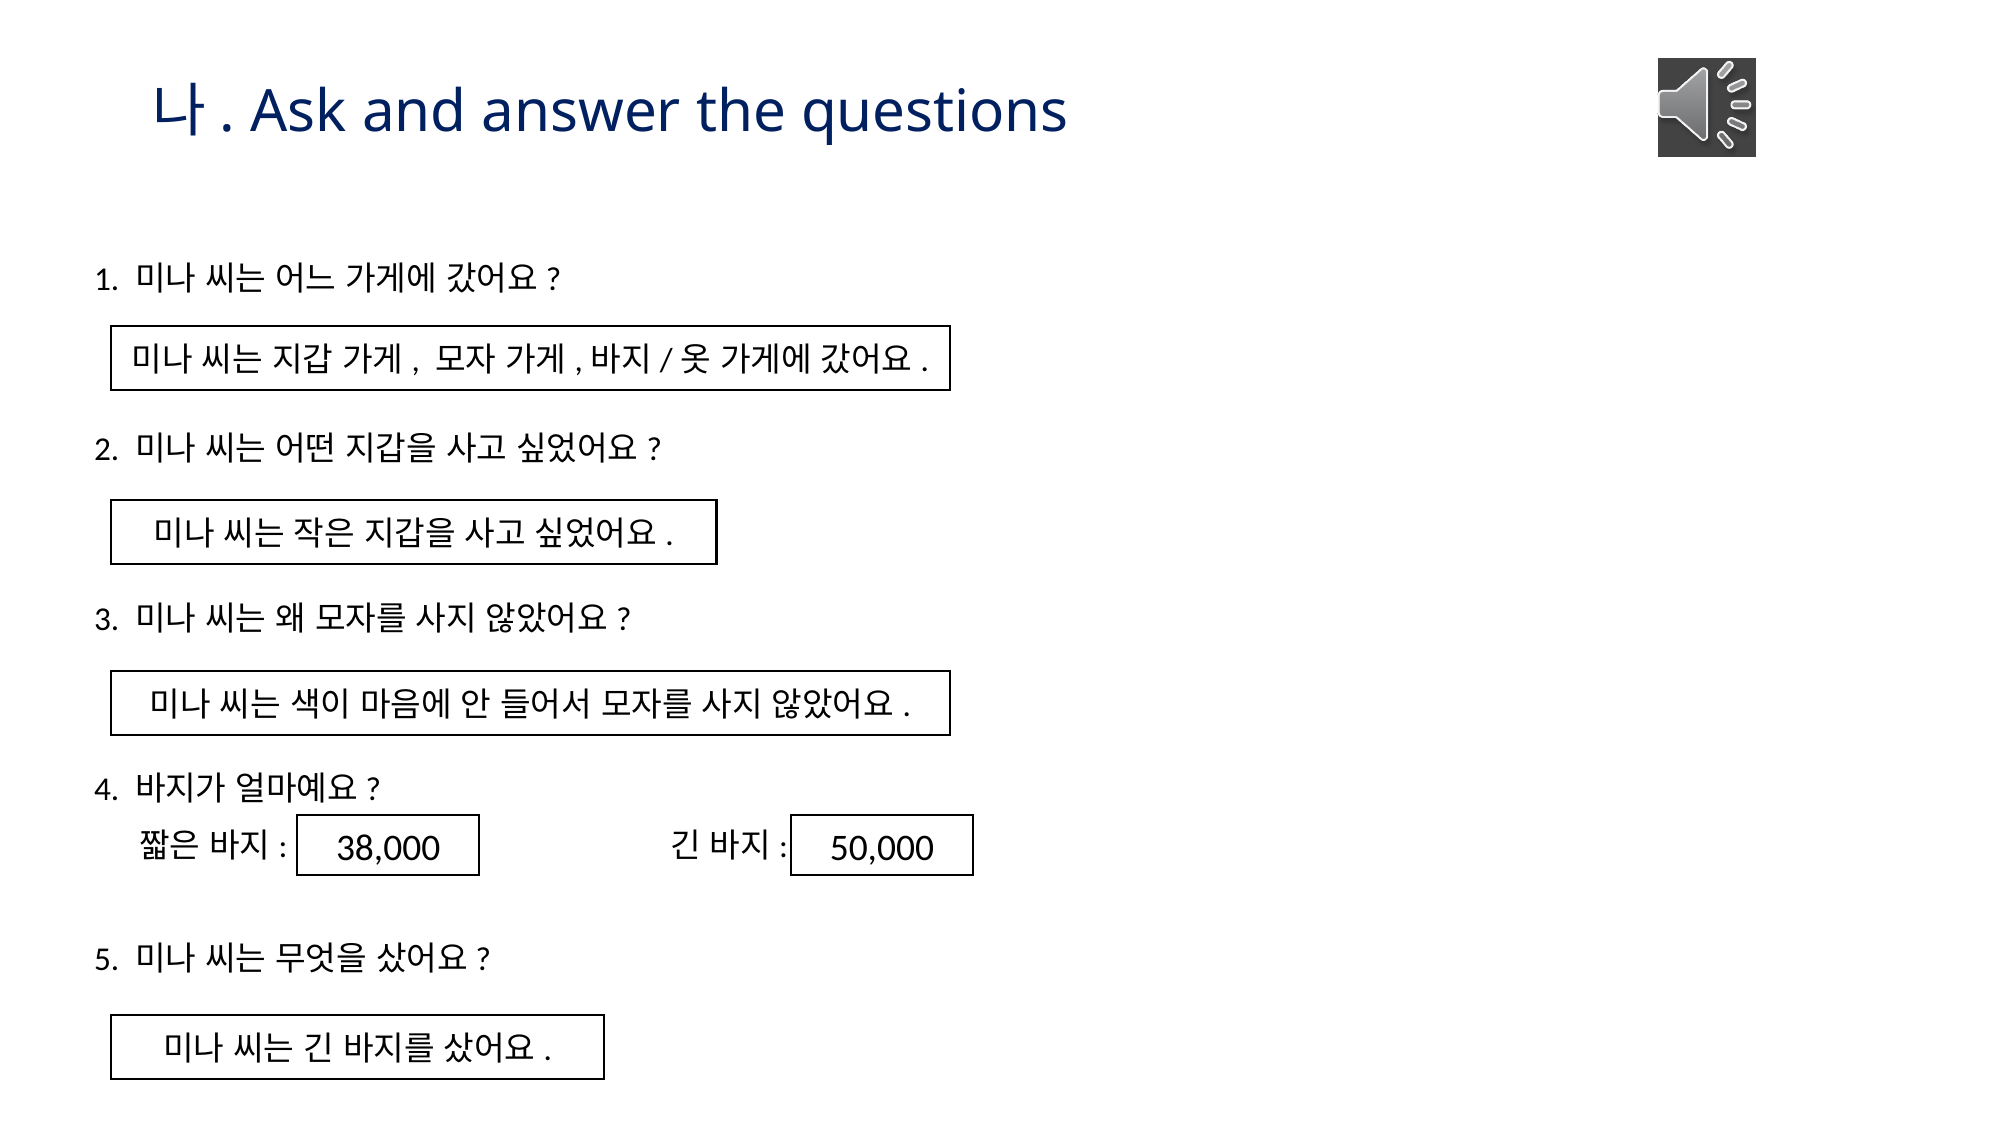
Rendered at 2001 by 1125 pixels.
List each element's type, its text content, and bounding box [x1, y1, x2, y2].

text_box 미나 씨는 긴 바지를 샀어요. [110, 1014, 605, 1080]
text_box 미나 씨는 작은 지갑을 사고 싶었어요. [110, 499, 718, 565]
text_box 50,000 [790, 814, 974, 876]
title 나. Ask and answer the questions [137, 59, 1863, 166]
list 1. 미나 씨는 어느 가게에 갔어요? 2. 미나 씨는 어떤 지갑을 사고 싶었어요? 3. 미나 씨는 왜 모자를 사지 않았어요? 4. 바지가 얼마예요? 짧은 바지: 긴 바지: 5. 미나 씨는 무엇을 샀어요? [79, 254, 1925, 1080]
text_box 미나 씨는 지갑 가게, 모자 가게,바지/옷 가게에 갔어요. [110, 325, 951, 391]
text_box 미나 씨는 색이 마음에 안 들어서 모자를 사지 않았어요. [110, 670, 951, 736]
picture [1656, 57, 1757, 158]
text_box 38,000 [296, 814, 480, 876]
